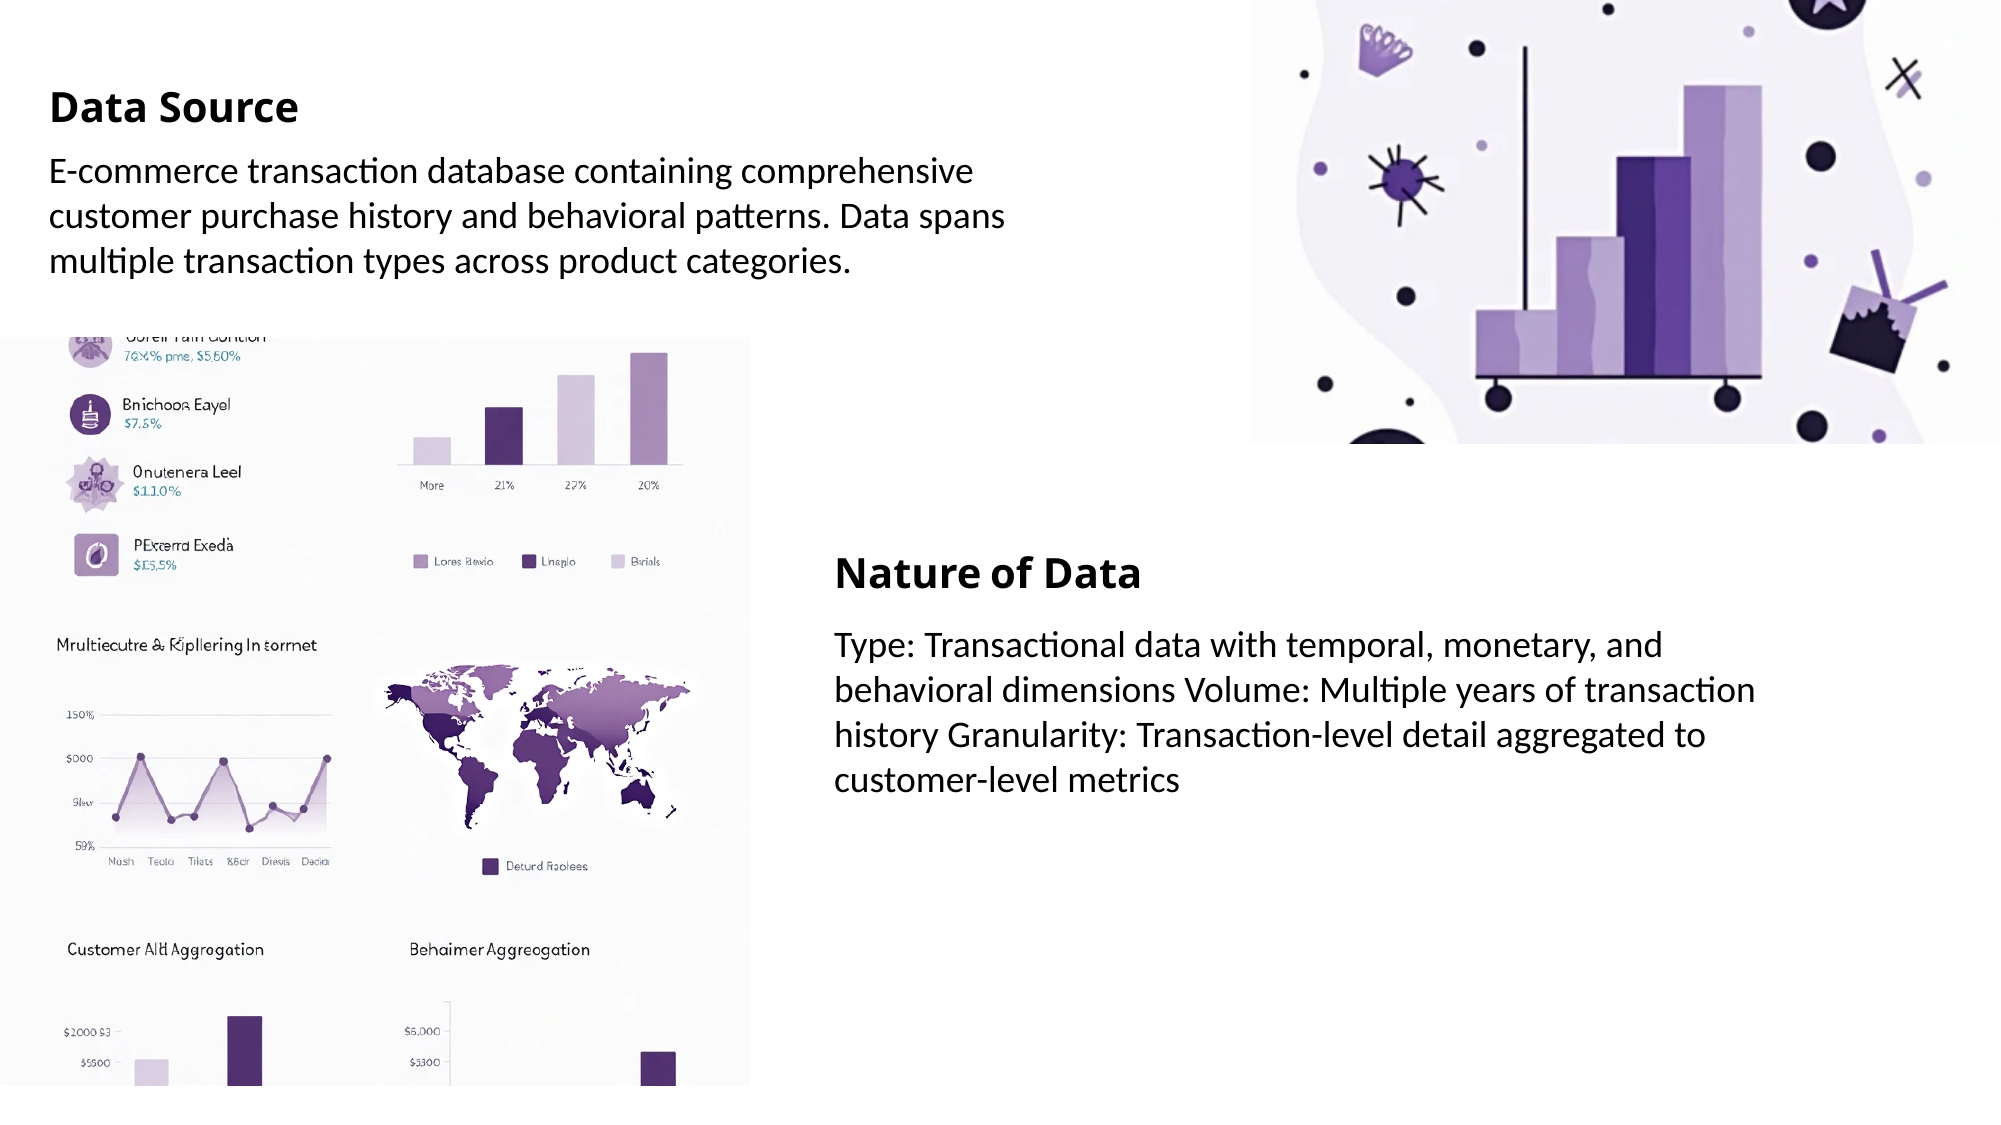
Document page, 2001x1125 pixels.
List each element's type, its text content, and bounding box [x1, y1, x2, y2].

text_box E-commerce transaction database containing comprehensive customer purchase history and behavioral patterns. Data spans multiple transaction types across product categories. [33, 138, 1034, 289]
text_box Data Source [33, 72, 1034, 138]
picture [1249, 0, 2000, 444]
text_box Type: Transactional data with temporal, monetary, and behavioral dimensions Volume: Multiple years of transaction history Granularity: Transaction-level detail aggregated to customer-level metrics [819, 613, 1820, 808]
picture [0, 337, 750, 1086]
text_box Nature of Data [819, 539, 1820, 605]
